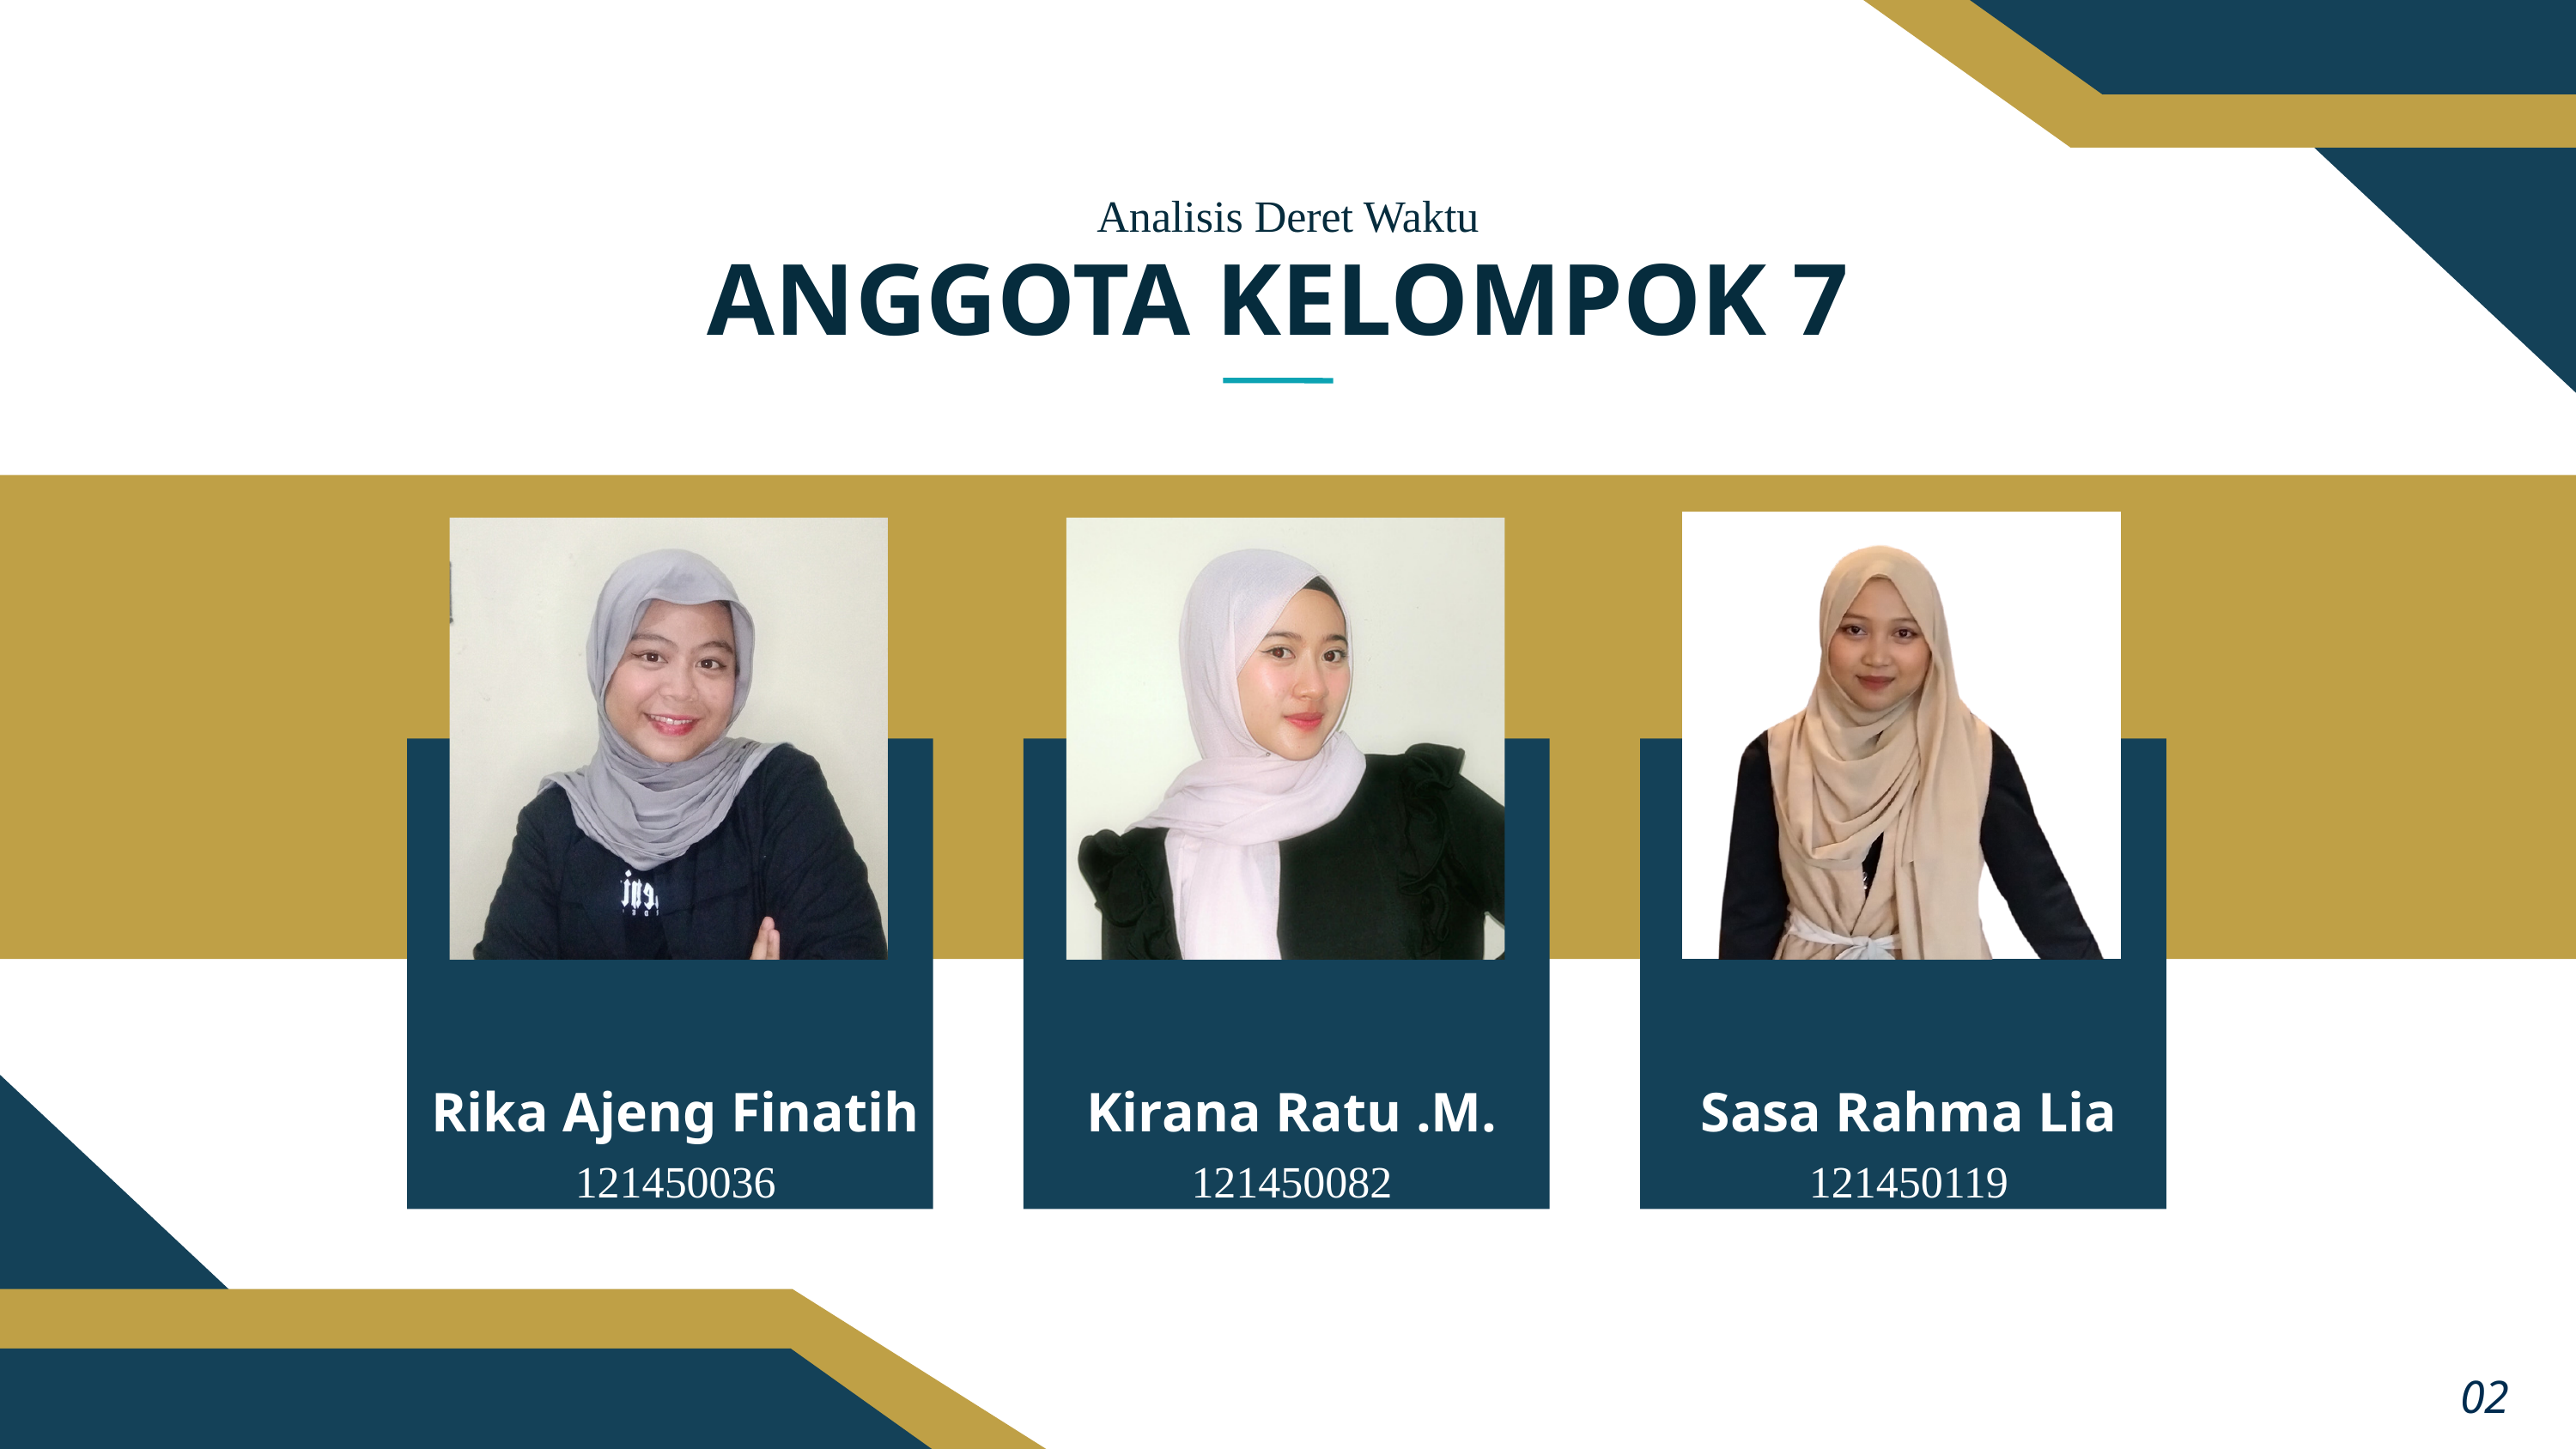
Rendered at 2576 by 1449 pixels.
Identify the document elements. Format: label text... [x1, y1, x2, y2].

text_box [1023, 738, 1550, 1210]
text_box Analisis Deret Waktu [144, 179, 2222, 242]
text_box 121450119 [1716, 1139, 2101, 1207]
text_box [1837, 0, 2576, 95]
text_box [449, 518, 889, 960]
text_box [1066, 518, 1505, 960]
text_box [0, 1288, 1058, 1348]
text_box Sasa Rahma Lia [1648, 1069, 2170, 1143]
text_box 121450036 [483, 1139, 868, 1207]
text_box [1639, 479, 2114, 960]
text_box 02 [2460, 1359, 2535, 1422]
text_box Kirana Ratu .M. [1031, 1069, 1553, 1143]
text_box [2227, 157, 2576, 313]
text_box 121450082 [1099, 1139, 1485, 1207]
text_box [1640, 738, 2166, 1210]
text_box ANGGOTA KELOMPOK 7 [100, 246, 2457, 355]
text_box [0, 1348, 1056, 1449]
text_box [2117, 511, 2121, 960]
text_box [0, 475, 2576, 960]
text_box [0, 1155, 349, 1288]
text_box [407, 738, 933, 1210]
text_box Rika Ajeng Finatih [415, 1069, 937, 1143]
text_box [1805, 0, 2576, 149]
